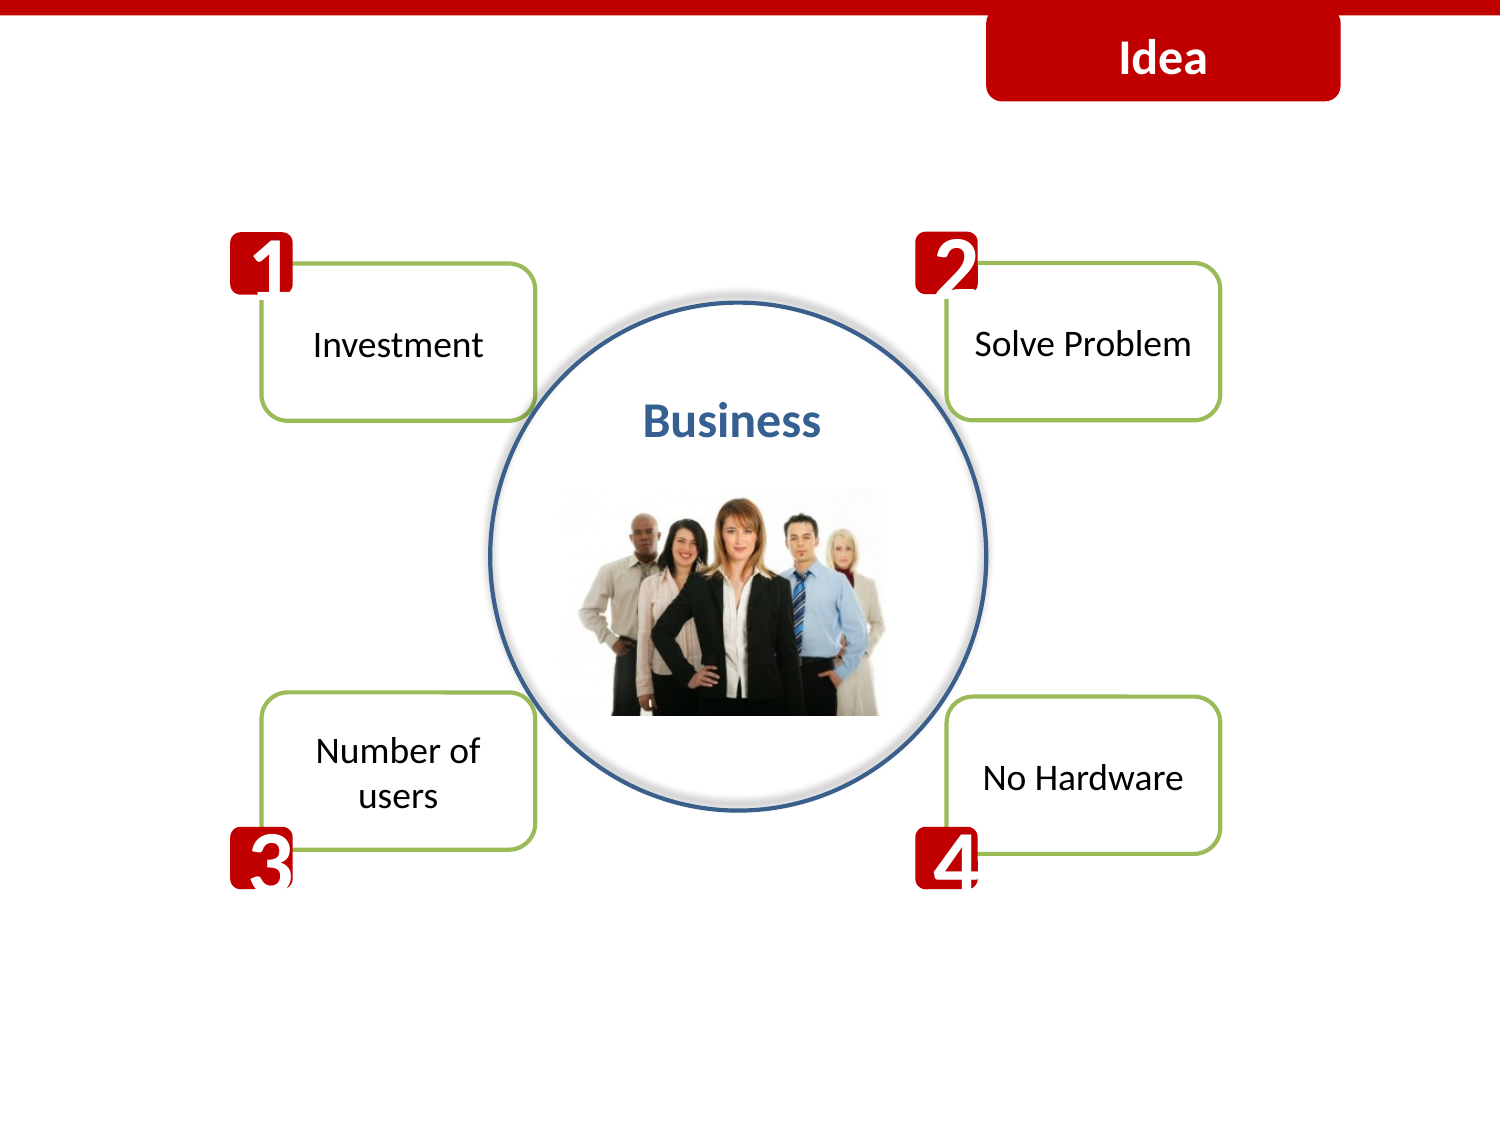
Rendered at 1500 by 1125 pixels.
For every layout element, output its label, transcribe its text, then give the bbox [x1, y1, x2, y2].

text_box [915, 231, 1221, 421]
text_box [229, 231, 536, 421]
text_box [0, 0, 1500, 17]
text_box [915, 696, 1221, 890]
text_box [489, 302, 987, 811]
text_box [229, 692, 536, 890]
text_box Idea [984, 5, 1343, 104]
